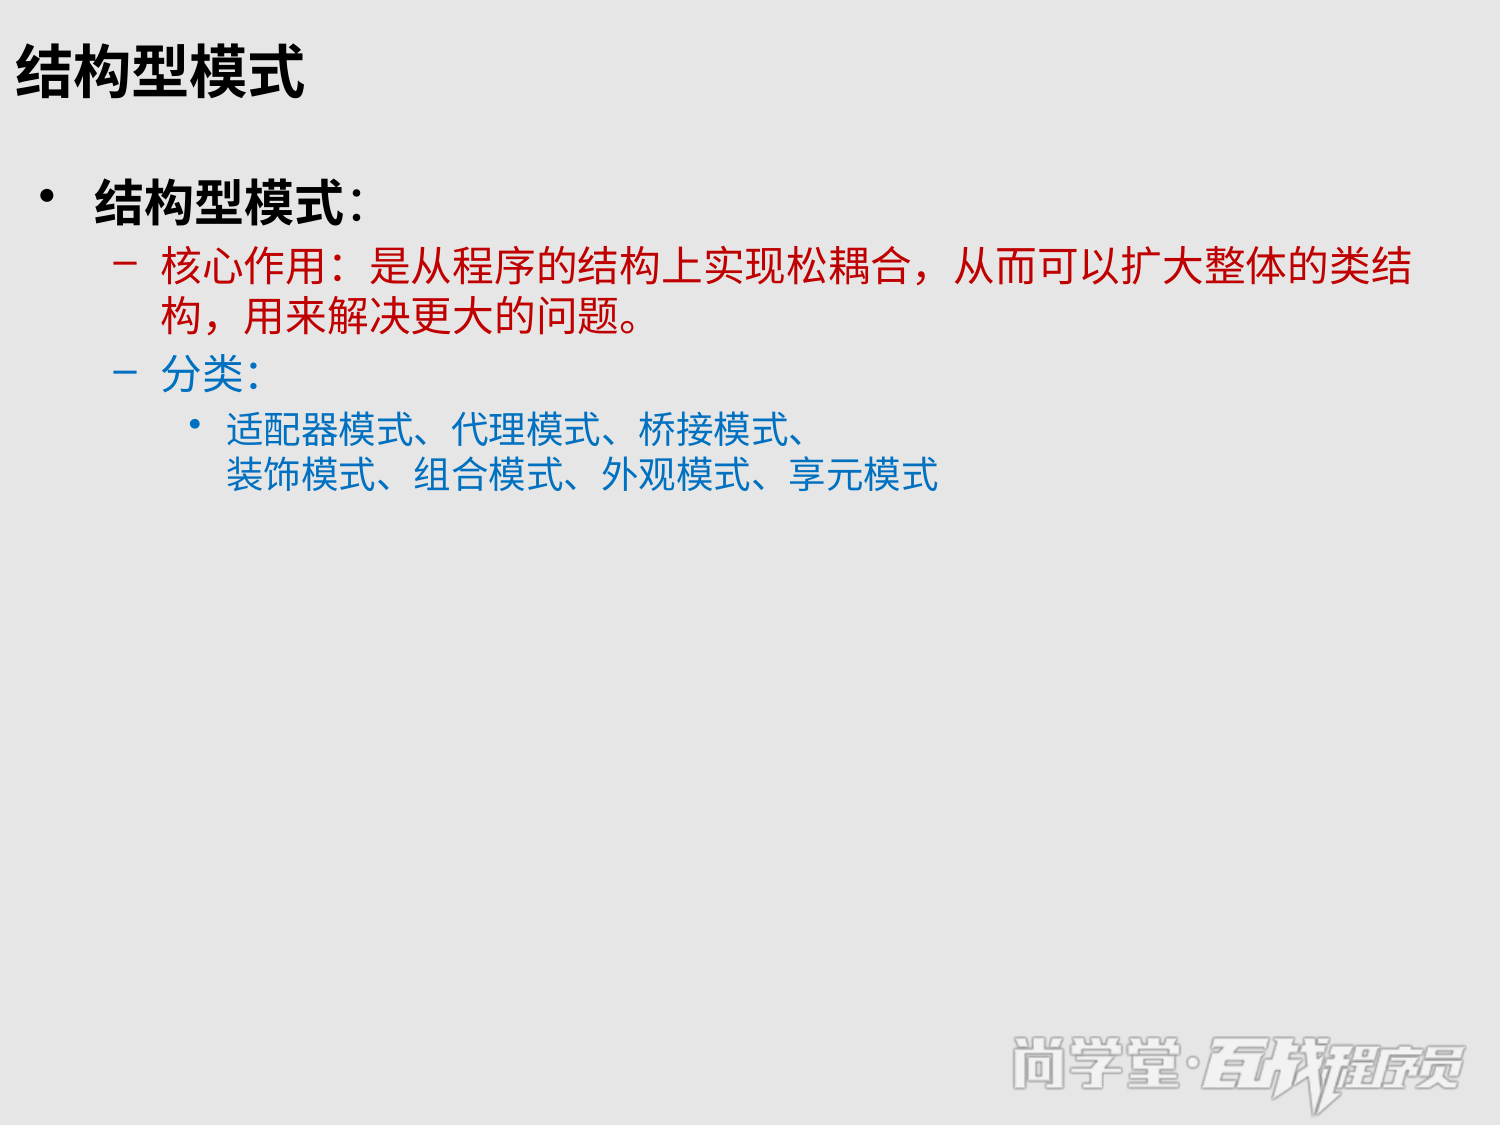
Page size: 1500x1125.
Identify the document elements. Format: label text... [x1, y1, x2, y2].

picture [1012, 1036, 1467, 1119]
list 结构型模式： 核心作用：是从程序的结构上实现松耦合，从而可以扩大整体的类结构，用来解决更大的问题。 分类： 适配器模式、代理模式、桥接模式、 装饰模式、组合模式、外观模式、享元模式 [23, 164, 1465, 997]
title 结构型模式 [0, 0, 1164, 141]
